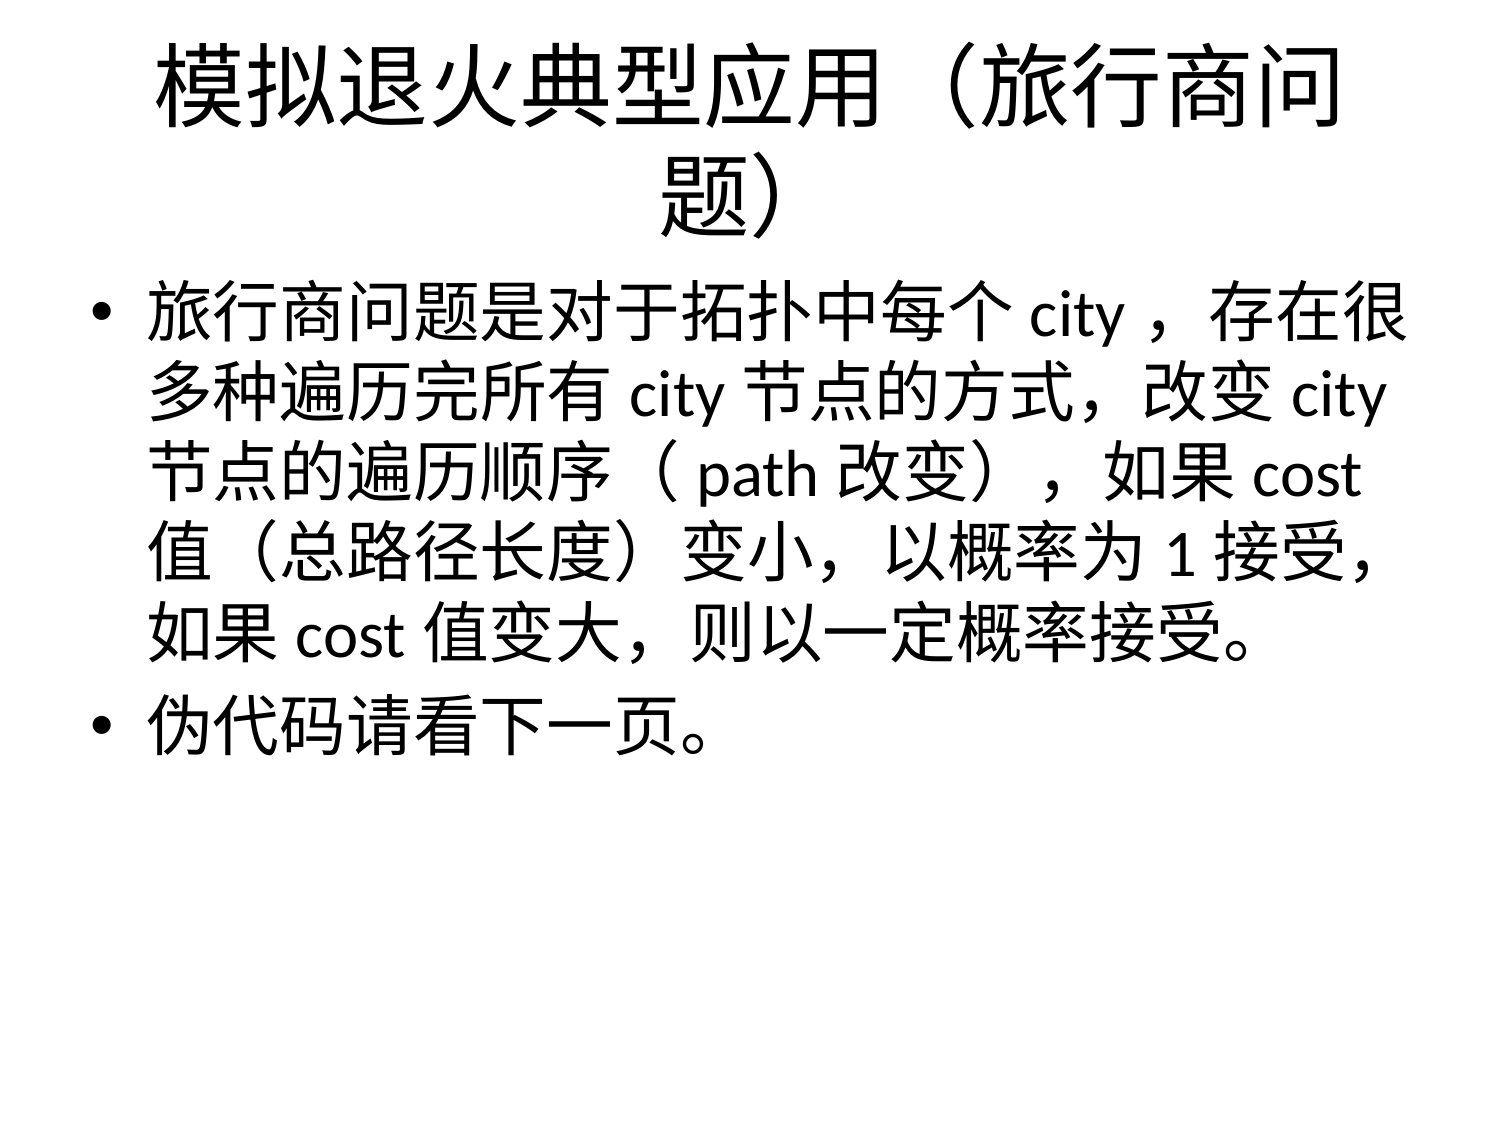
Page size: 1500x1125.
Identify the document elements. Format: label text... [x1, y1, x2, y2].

title 模拟退火典型应用（旅行商问题） [75, 45, 1425, 233]
list 旅行商问题是对于拓扑中每个city，存在很多种遍历完所有city节点的方式，改变city节点的遍历顺序（path改变），如果cost值（总路径长度）变小，以概率为1接受，如果cost值变大，则以一定概率接受。 伪代码请看下一页。 [75, 262, 1425, 1005]
